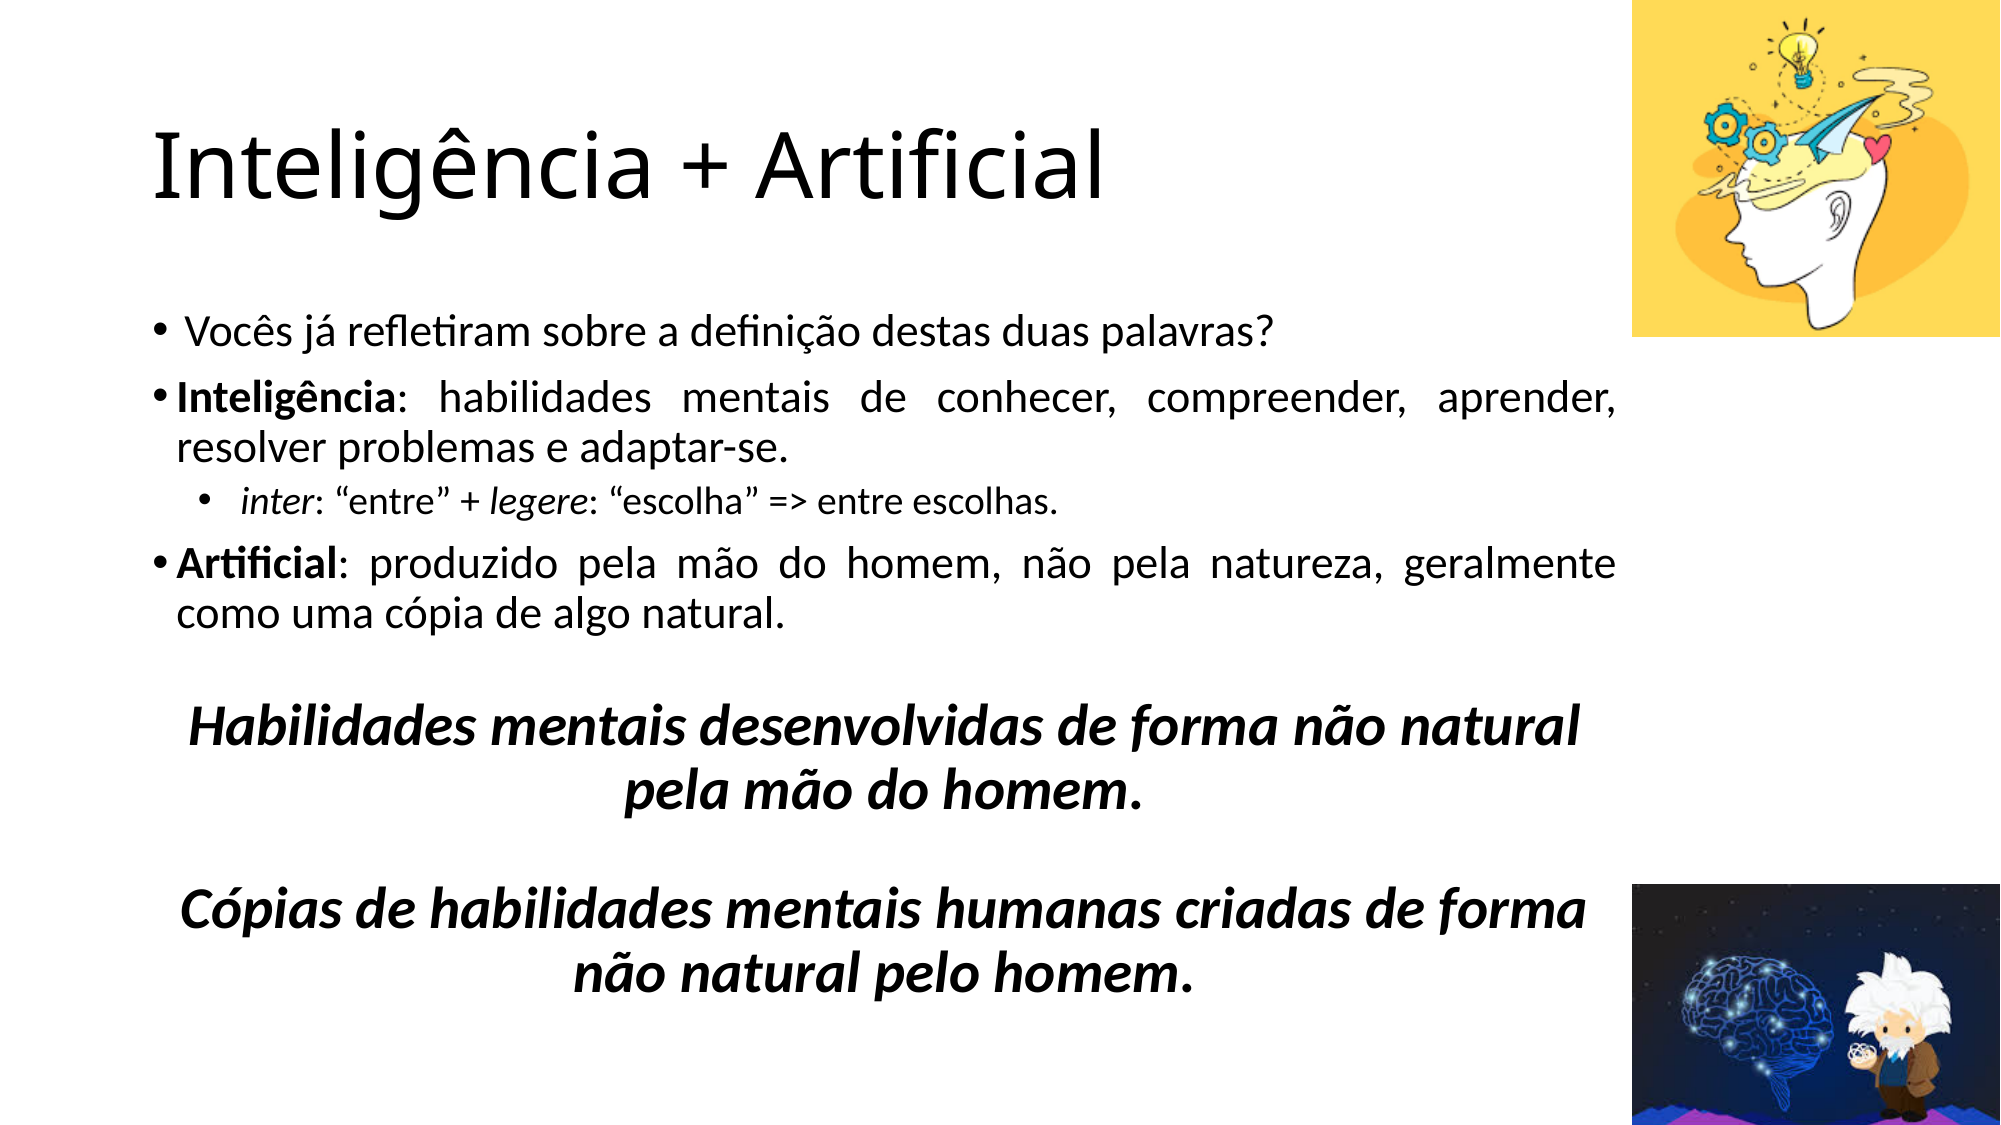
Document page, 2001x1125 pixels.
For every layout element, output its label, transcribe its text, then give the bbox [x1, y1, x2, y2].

picture [1632, 0, 2000, 337]
picture [1632, 884, 2000, 1125]
title Inteligência + Artificial [137, 59, 1632, 278]
list Vocês já refletiram sobre a definição destas duas palavras? Inteligência: habilidades mentais de conhecer, compreender, aprender, resolver problemas e adaptar-se. inter: “entre” + legere: “escolha” => entre escolhas. Artificial: produzido pela mão do homem, não pela natureza, geralmente como uma cópia de algo natural. Habilidades mentais desenvolvidas de forma não natural pela mão do homem. Cópias de habilidades mentais humanas criadas de forma não natural pelo homem. [137, 299, 1633, 1014]
